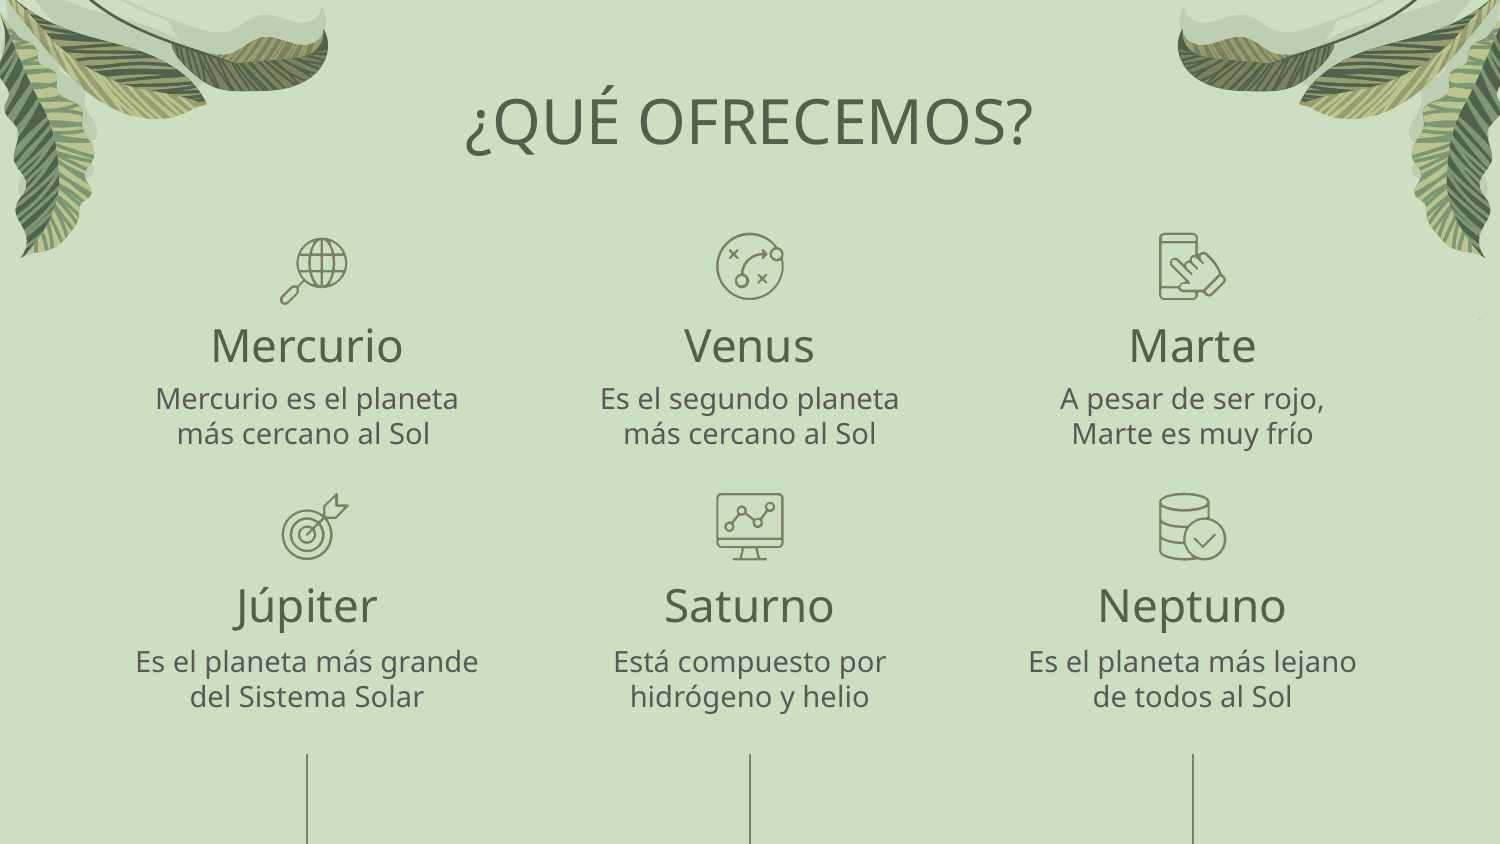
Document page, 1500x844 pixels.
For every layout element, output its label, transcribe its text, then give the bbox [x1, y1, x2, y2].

title Mercurio [118, 301, 497, 375]
subtitle Es el segundo planeta más cercano al Sol [560, 375, 940, 456]
subtitle Está compuesto por hidrógeno y helio [560, 638, 940, 718]
title Venus [560, 301, 940, 375]
title ¿QUÉ OFRECEMOS? [118, 72, 1382, 167]
text_box [1158, 231, 1227, 302]
title Saturno [560, 561, 940, 638]
subtitle A pesar de ser rojo, Marte es muy frío [1003, 375, 1382, 456]
text_box [280, 491, 350, 562]
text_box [715, 231, 785, 302]
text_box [1158, 491, 1228, 562]
title Marte [1003, 301, 1382, 375]
subtitle Es el planeta más grande del Sistema Solar [118, 648, 497, 718]
subtitle Es el planeta más lejano de todos al Sol [1003, 638, 1382, 718]
text_box [278, 236, 349, 306]
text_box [715, 491, 785, 562]
title Neptuno [1003, 561, 1382, 638]
subtitle Mercurio es el planeta más cercano al Sol [118, 375, 497, 456]
title Júpiter [118, 561, 497, 648]
